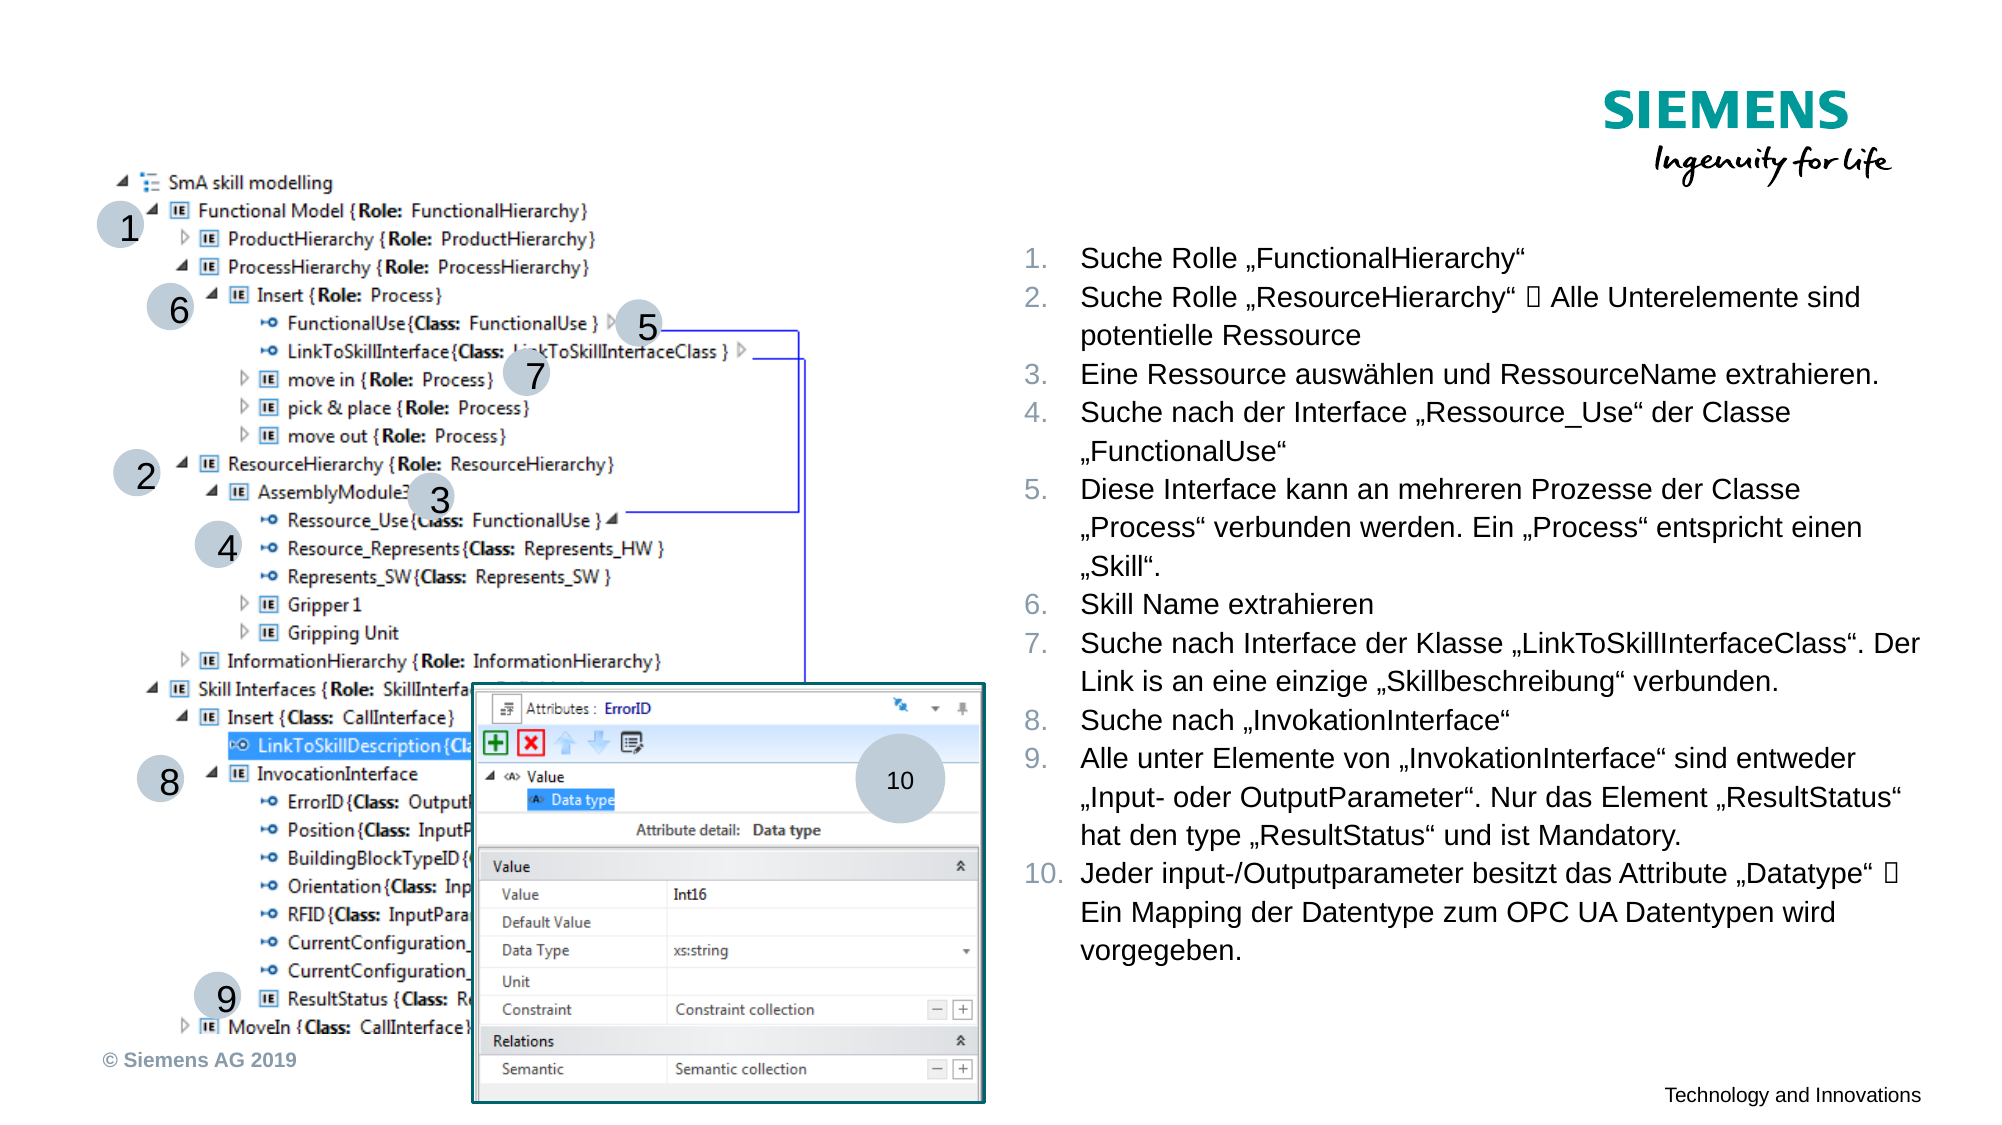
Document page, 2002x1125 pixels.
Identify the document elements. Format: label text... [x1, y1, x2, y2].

picture [111, 166, 840, 1035]
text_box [473, 685, 983, 1102]
footer Technology and Innovations [621, 1082, 2001, 1125]
list Suche Rolle „FunctionalHierarchy“ Suche Rolle „ResourceHierarchy“  Alle Unterelemente sind potentielle Ressource Eine Ressource auswählen und RessourceName extrahieren. Suche nach der Interface „Ressource_Use“ der Classe „FunctionalUse“ Diese Interface kann an mehreren Prozesse der Classe „Process“ verbunden werden. Ein „Process“ entspricht einen „Skill“. Skill Name extrahieren Suche nach Interface der Klasse „LinkToSkillInterfaceClass“. Der Link is an eine einzige „Skillbeschreibung“ verbunden. Suche nach „InvokationInterface“ Alle unter Elemente von „InvokationInterface“ sind entweder „Input- oder OutputParameter“. Nur das Element „ResultStatus“ hat den type „ResultStatus“ und ist Mandatory. Jeder input-/Outputparameter besitzt das Attribute „Datatype“  Ein Mapping der Datentype zum OPC UA Datentypen wird vorgegeben. [1023, 235, 1923, 1016]
text_box 1 [96, 205, 106, 244]
